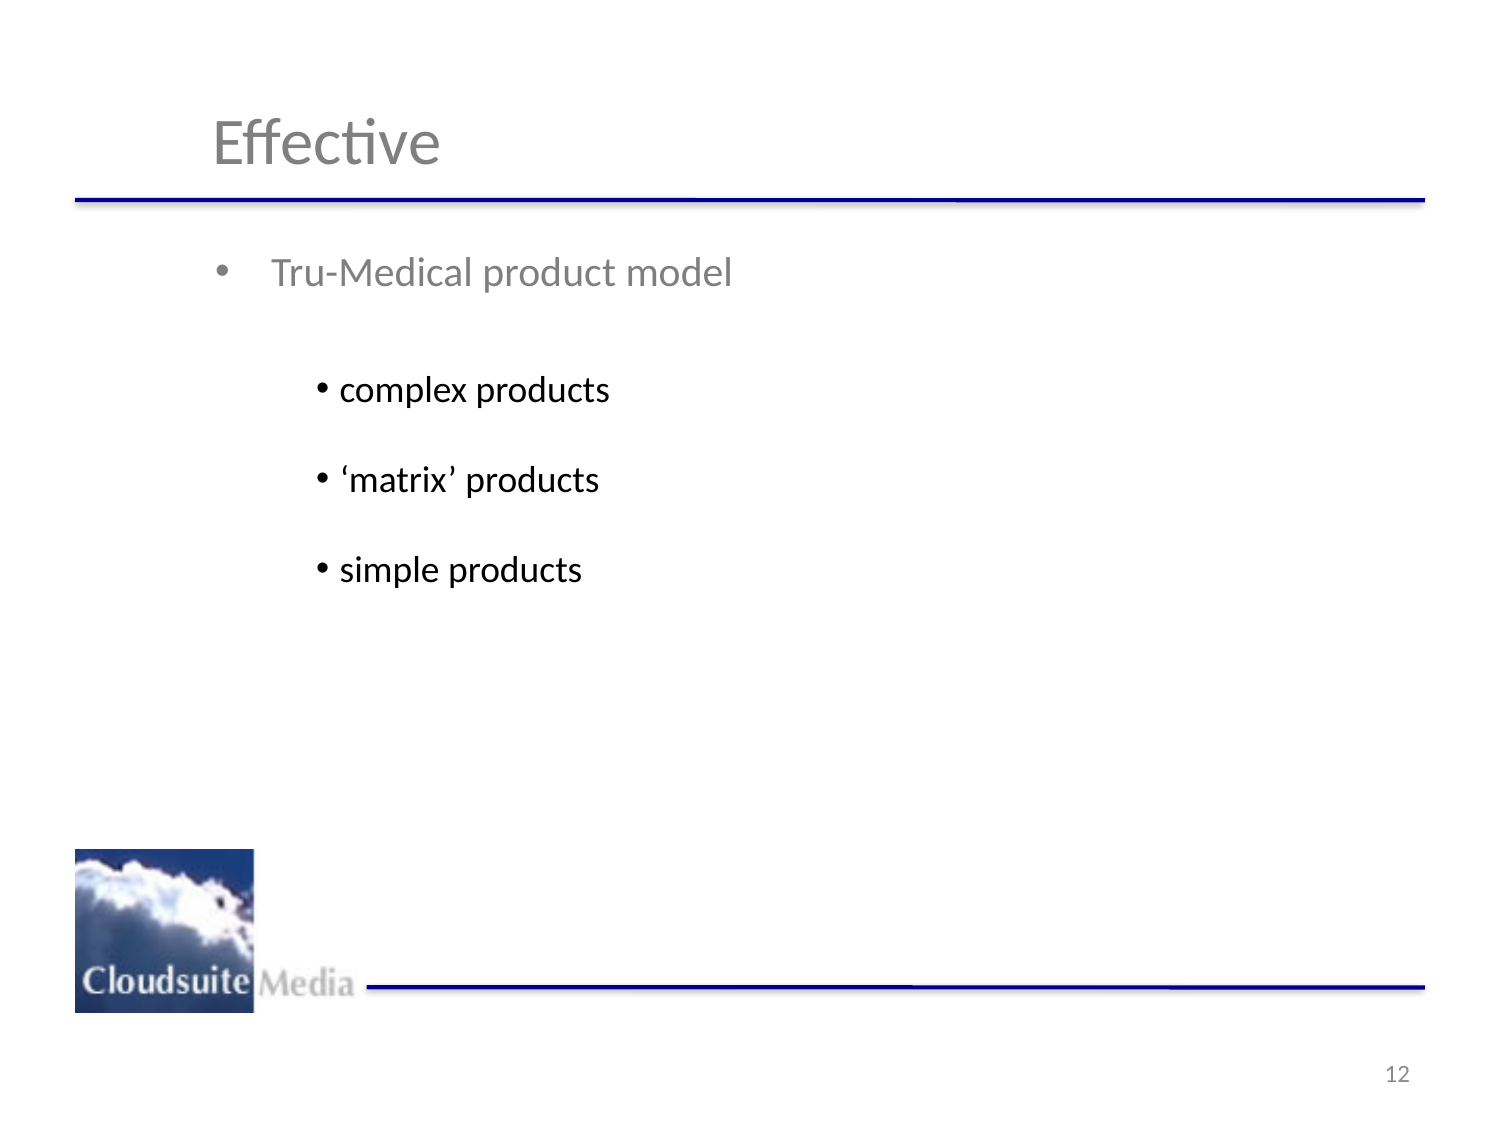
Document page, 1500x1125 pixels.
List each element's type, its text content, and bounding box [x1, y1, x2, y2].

picture [75, 849, 367, 1013]
slide_number 12 [1074, 1042, 1425, 1103]
text_box Tru-Medical product model [200, 237, 1375, 338]
text_box complex products ‘matrix’ products simple products [301, 312, 626, 598]
title Effective [62, 75, 1375, 200]
